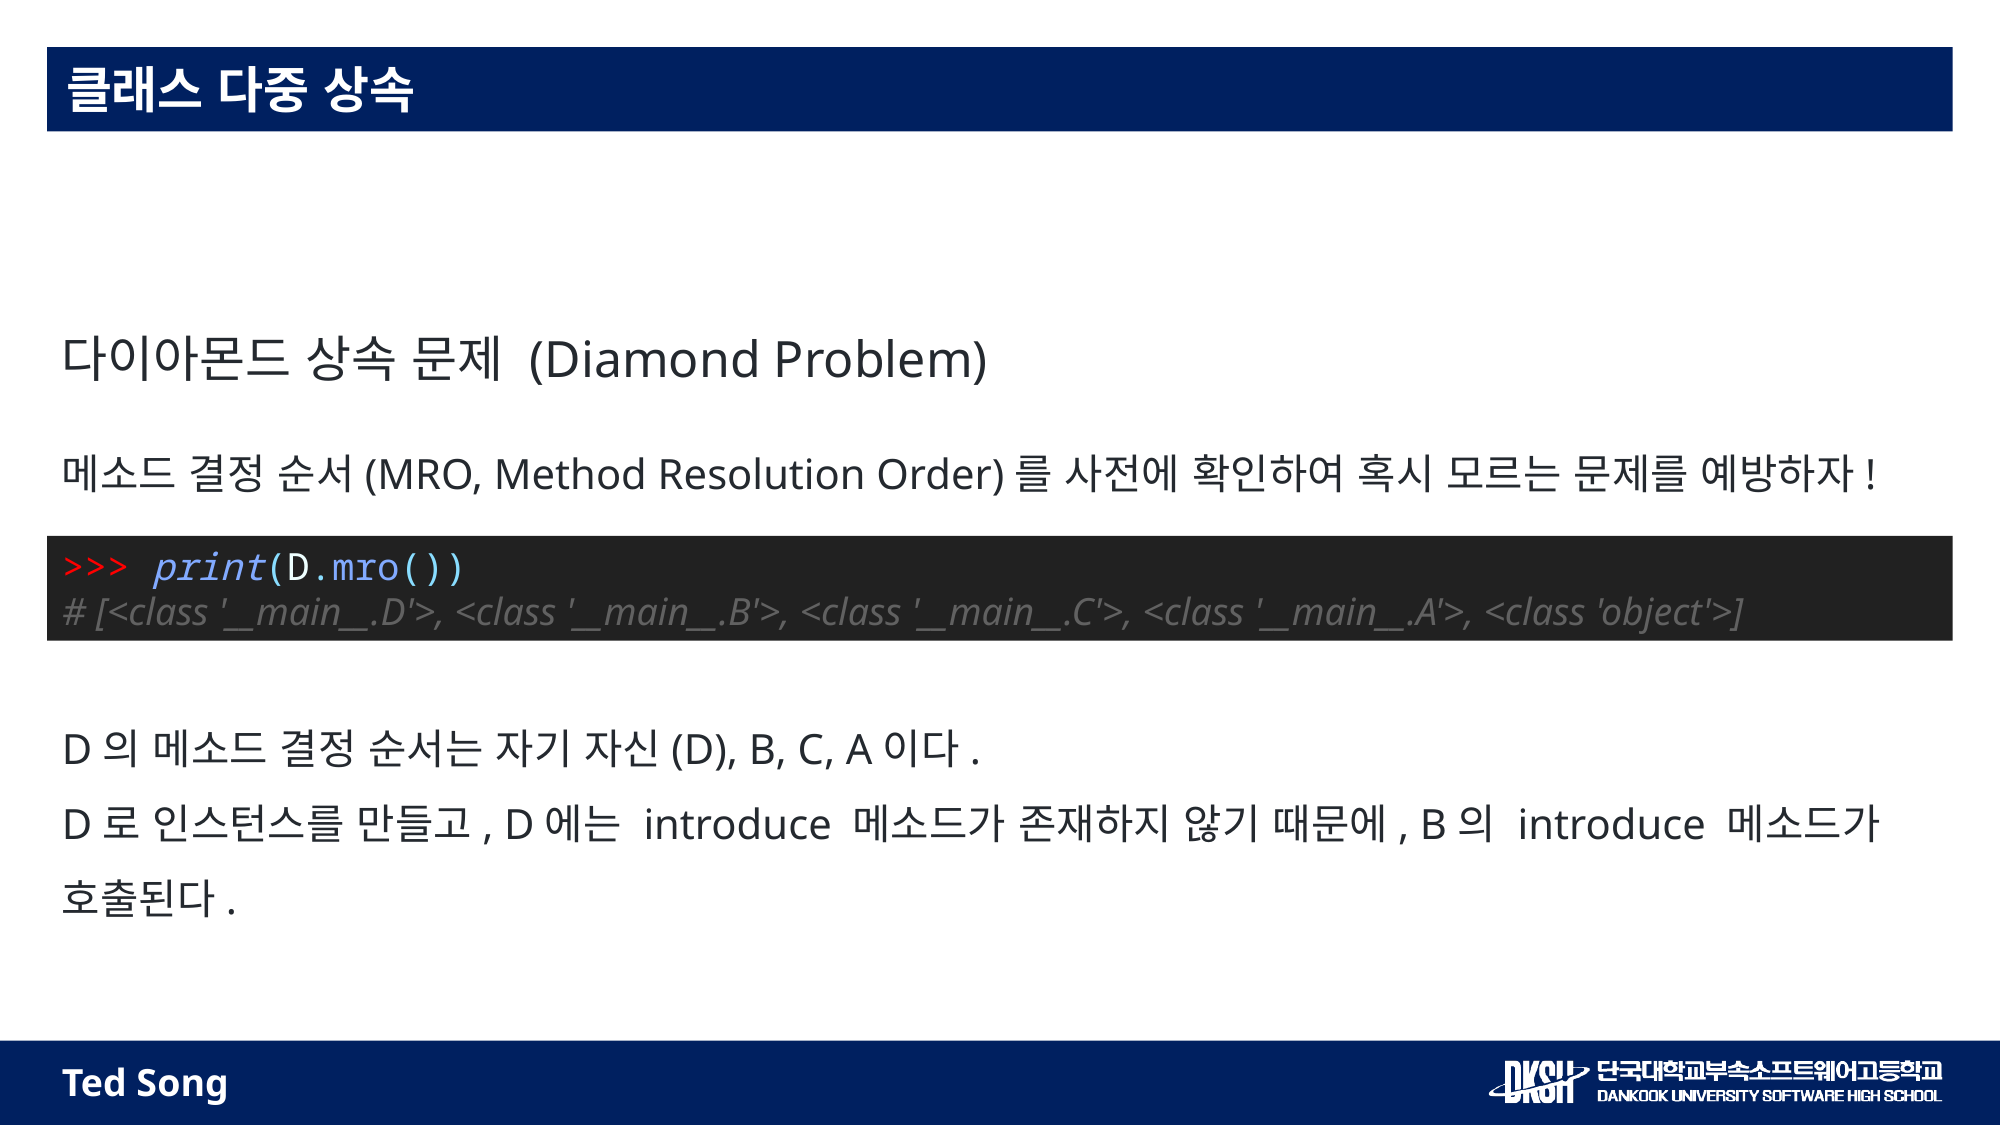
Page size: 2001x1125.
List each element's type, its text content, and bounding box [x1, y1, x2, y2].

text_box [46, 46, 1954, 132]
text_box 다이아몬드 상속 문제 (Diamond Problem) 메소드 결정 순서(MRO, Method Resolution Order)를 사전에 확인하여 혹시 모르는 문제를 예방하자! D의 메소드 결정 순서는 자기 자신(D), B, C, A이다. D로 인스턴스를 만들고, D에는 introduce 메소드가 존재하지 않기 때문에, B의 introduce 메소드가 호출된다. [47, 641, 1953, 931]
text_box 다이아몬드 상속 문제 (Diamond Problem) 메소드 결정 순서(MRO, Method Resolution Order)를 사전에 확인하여 혹시 모르는 문제를 예방하자! D의 메소드 결정 순서는 자기 자신(D), B, C, A이다. D로 인스턴스를 만들고, D에는 introduce 메소드가 존재하지 않기 때문에, B의 introduce 메소드가 호출된다. [47, 320, 1953, 535]
text_box 클래스 다중 상속 [51, 51, 431, 127]
text_box >>> print(D.mro()) # [<class '__main__.D'>, <class '__main__.B'>, <class '__main__.C'>, <class '__main__.A'>, <class 'object'>] [47, 535, 1953, 641]
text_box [0, 1040, 2000, 1125]
